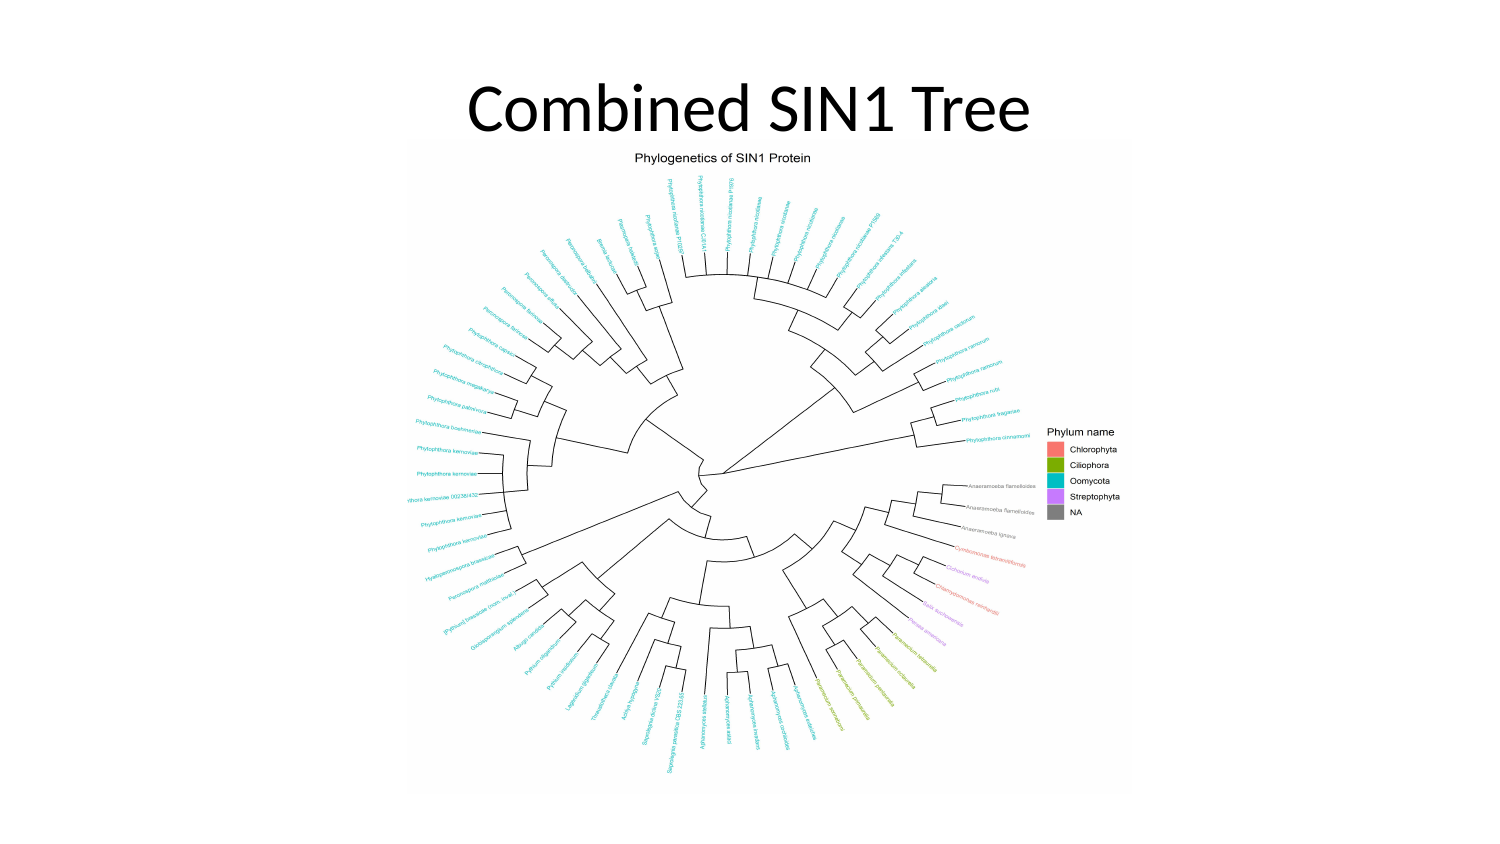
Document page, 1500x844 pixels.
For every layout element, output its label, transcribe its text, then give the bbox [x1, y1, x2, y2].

picture [407, 138, 1132, 795]
title Combined SIN1 Tree [75, 33, 1425, 175]
